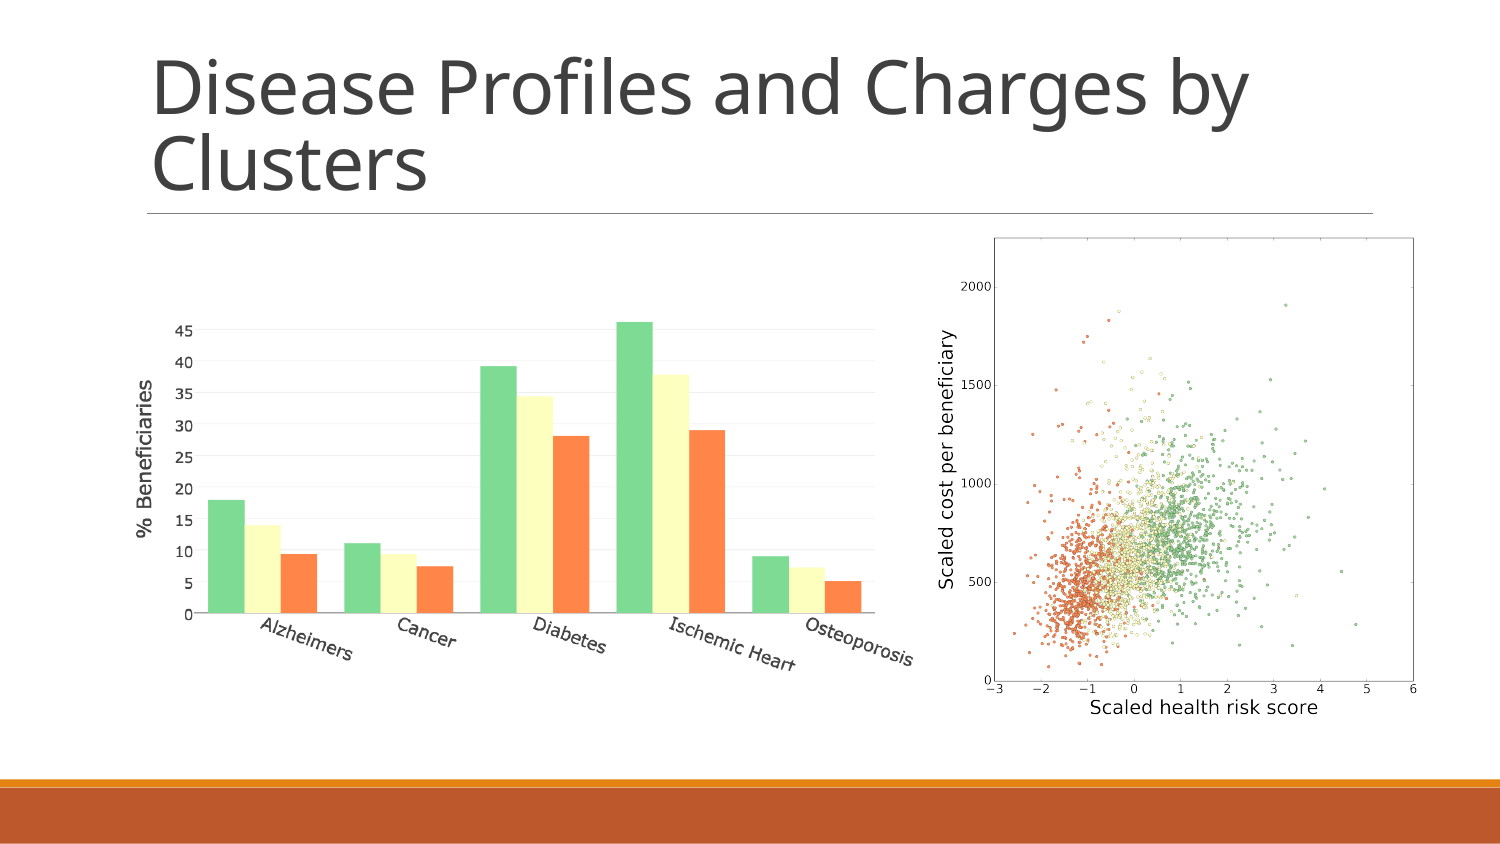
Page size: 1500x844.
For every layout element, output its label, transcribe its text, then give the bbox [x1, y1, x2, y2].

title Disease Profiles and Charges by Clusters [135, 35, 1373, 214]
picture [129, 232, 1423, 724]
